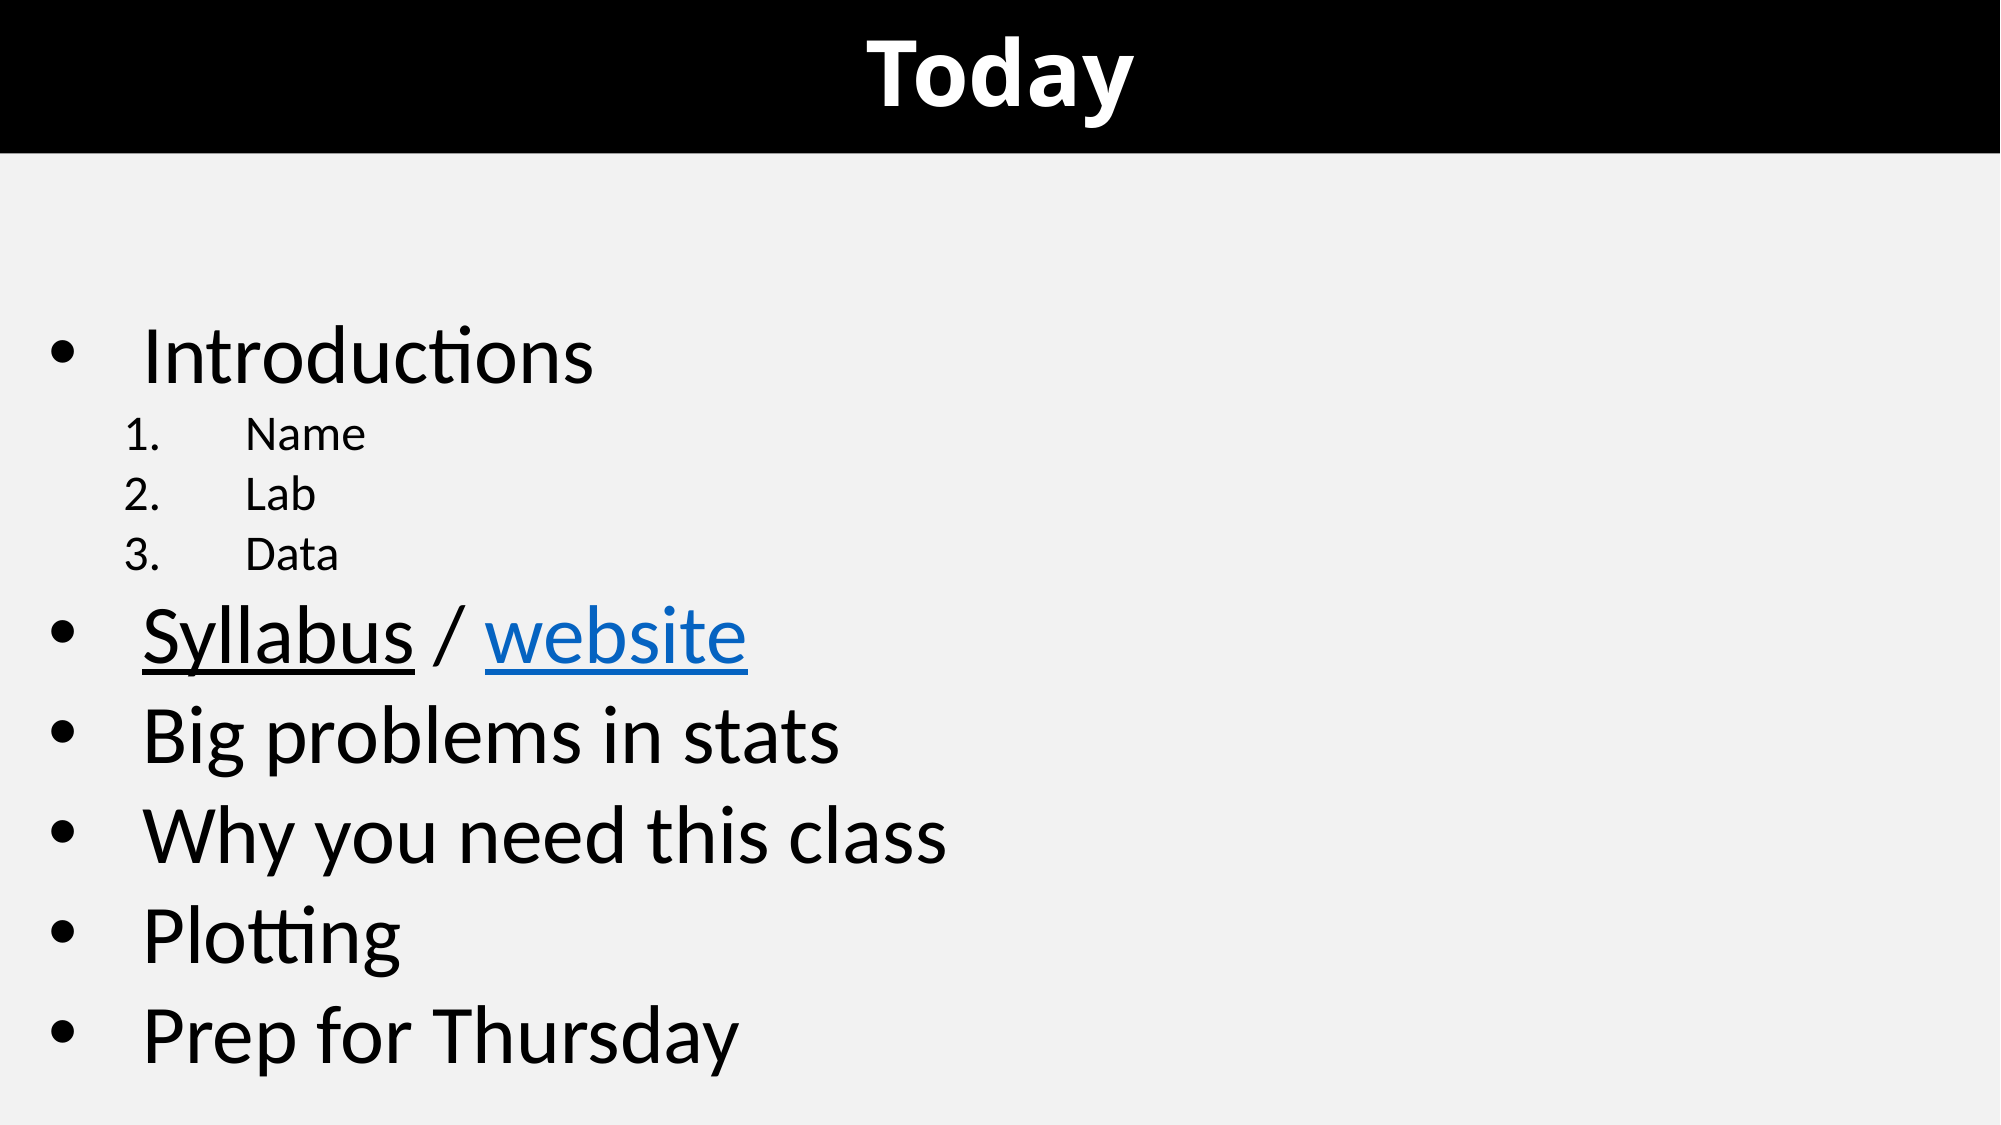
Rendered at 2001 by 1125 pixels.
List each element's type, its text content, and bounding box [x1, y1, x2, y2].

title Today [0, 0, 2000, 154]
text_box Introductions Name Lab Data Syllabus / website Big problems in stats Why you need this class Plotting Prep for Thursday [33, 293, 1970, 1088]
